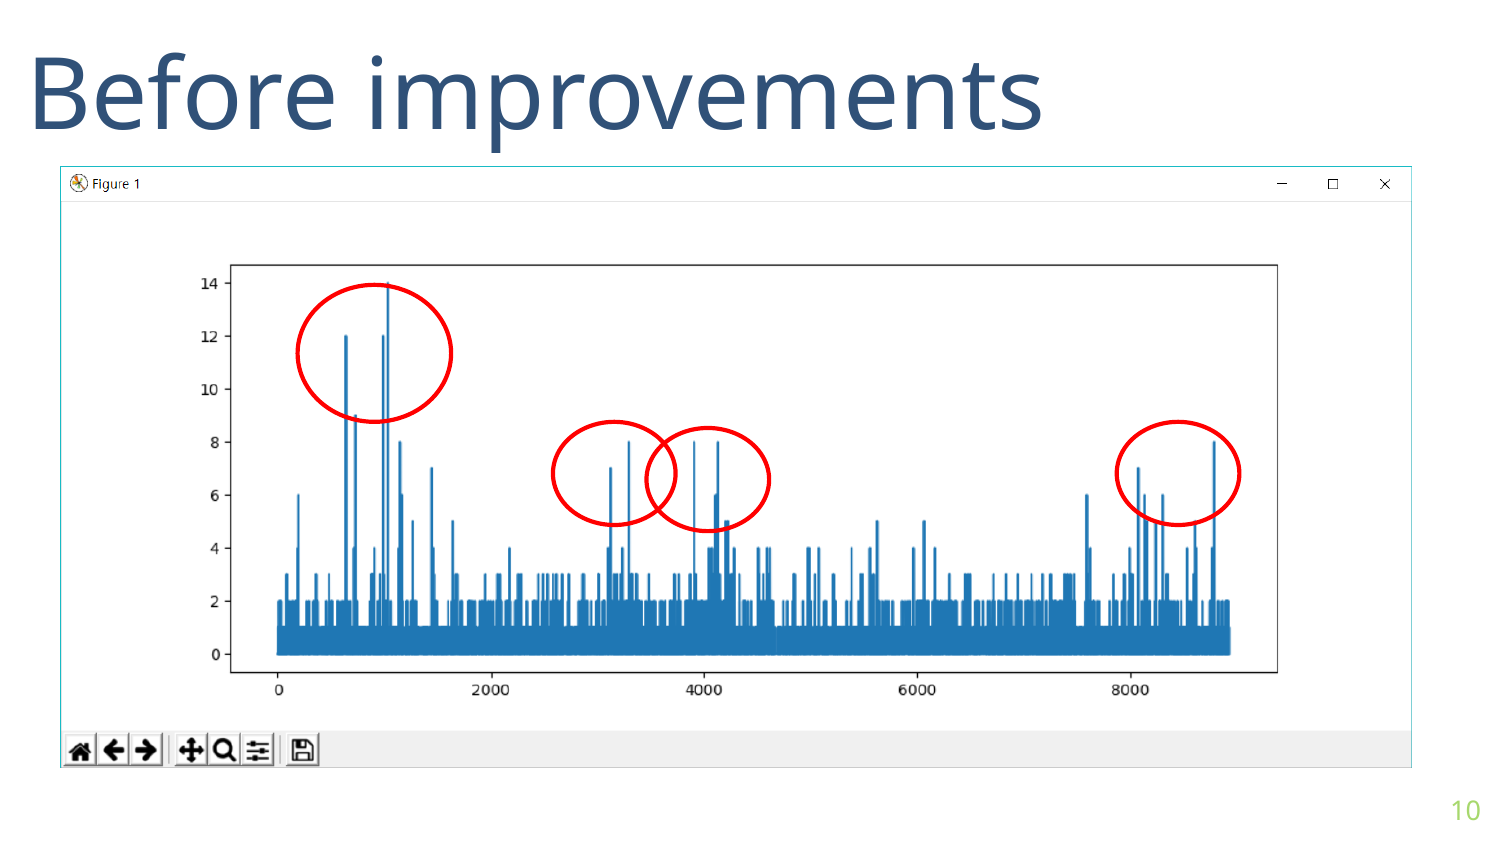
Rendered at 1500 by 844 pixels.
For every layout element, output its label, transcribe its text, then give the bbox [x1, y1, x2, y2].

picture [60, 166, 1412, 768]
text_box Before improvements [26, 8, 1174, 150]
slide_number 10 [1391, 779, 1482, 844]
